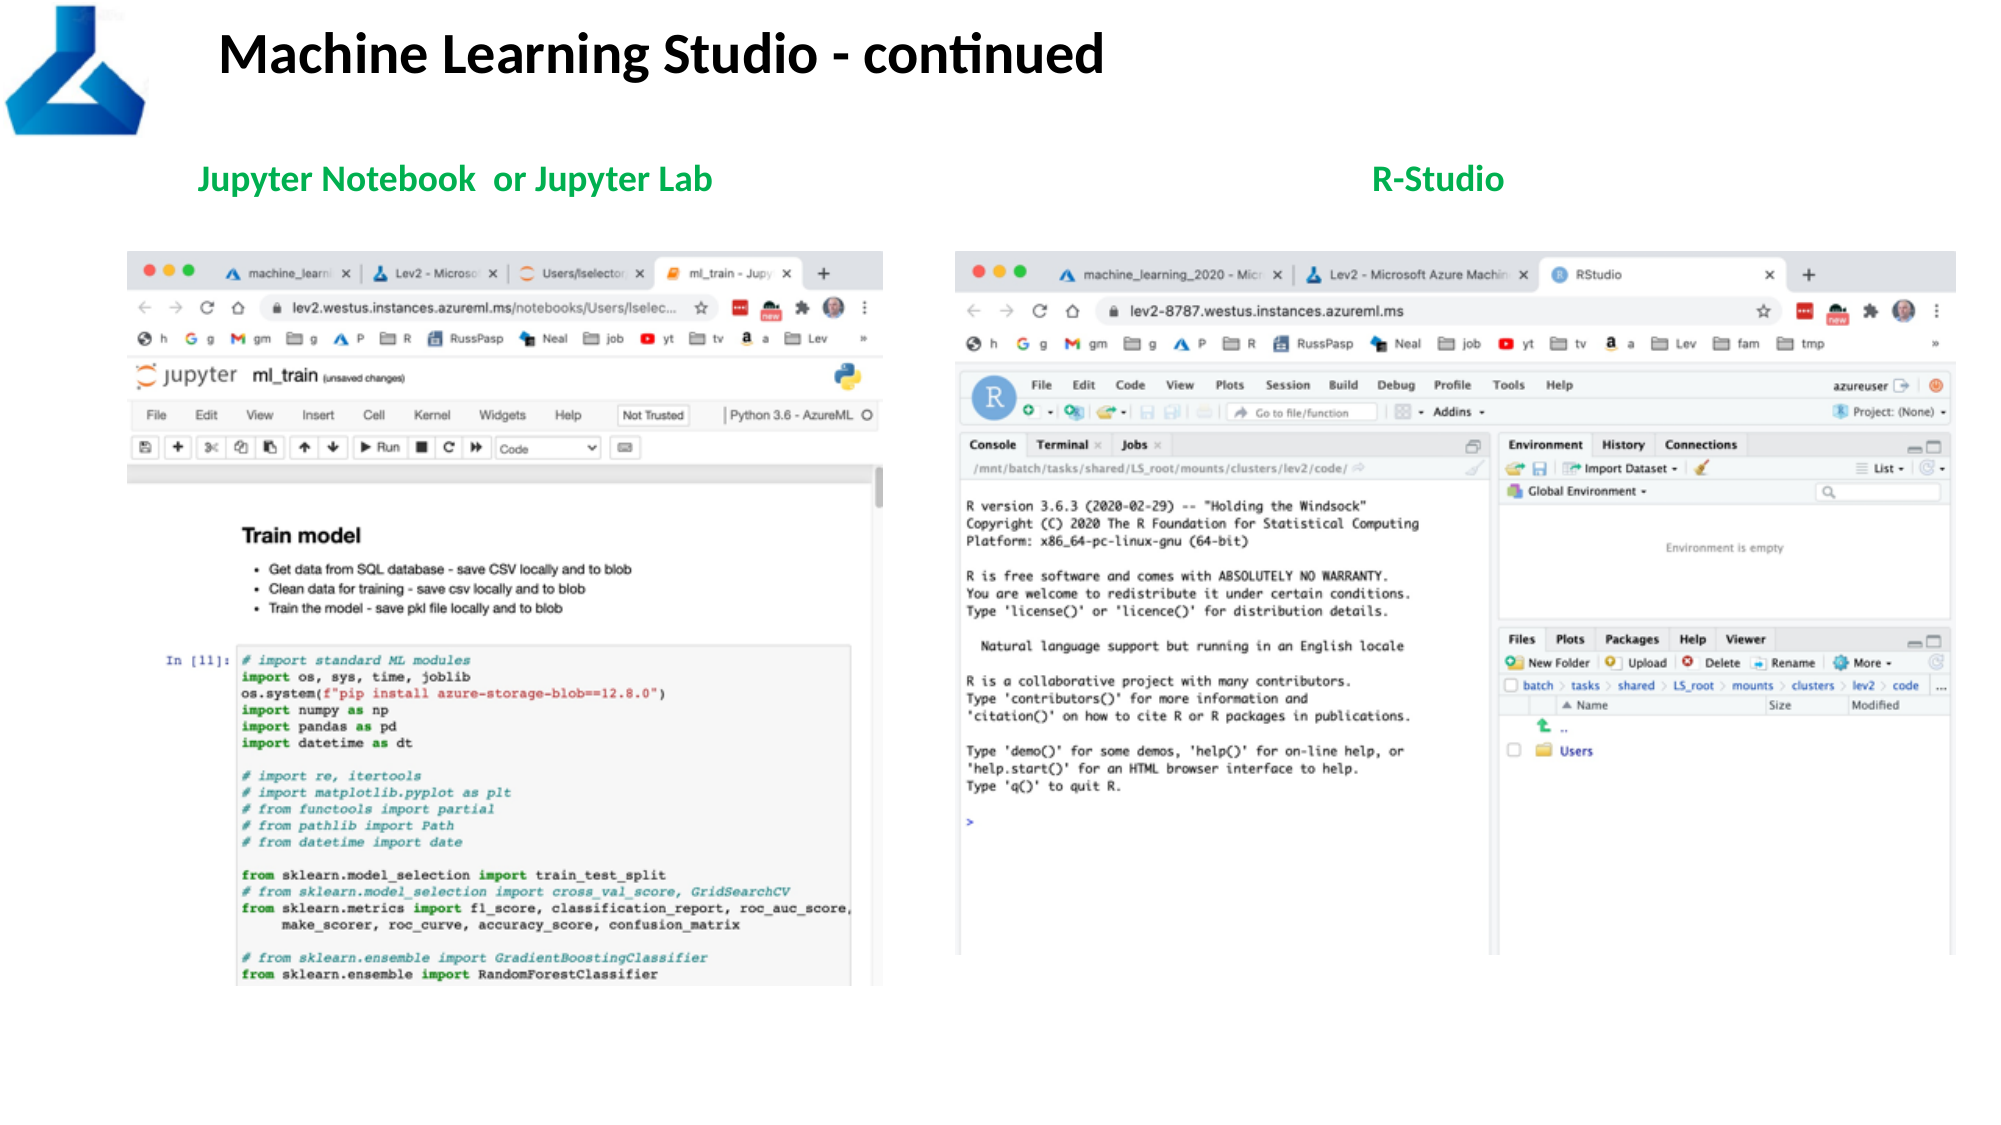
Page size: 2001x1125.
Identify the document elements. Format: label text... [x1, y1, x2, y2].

text_box Jupyter Notebook or Jupyter Lab [183, 146, 828, 206]
text_box Machine Learning Studio - continued [203, 7, 1300, 93]
picture [127, 251, 883, 987]
text_box R-Studio [1357, 146, 1554, 206]
picture [955, 251, 1956, 955]
picture [2, 2, 149, 138]
